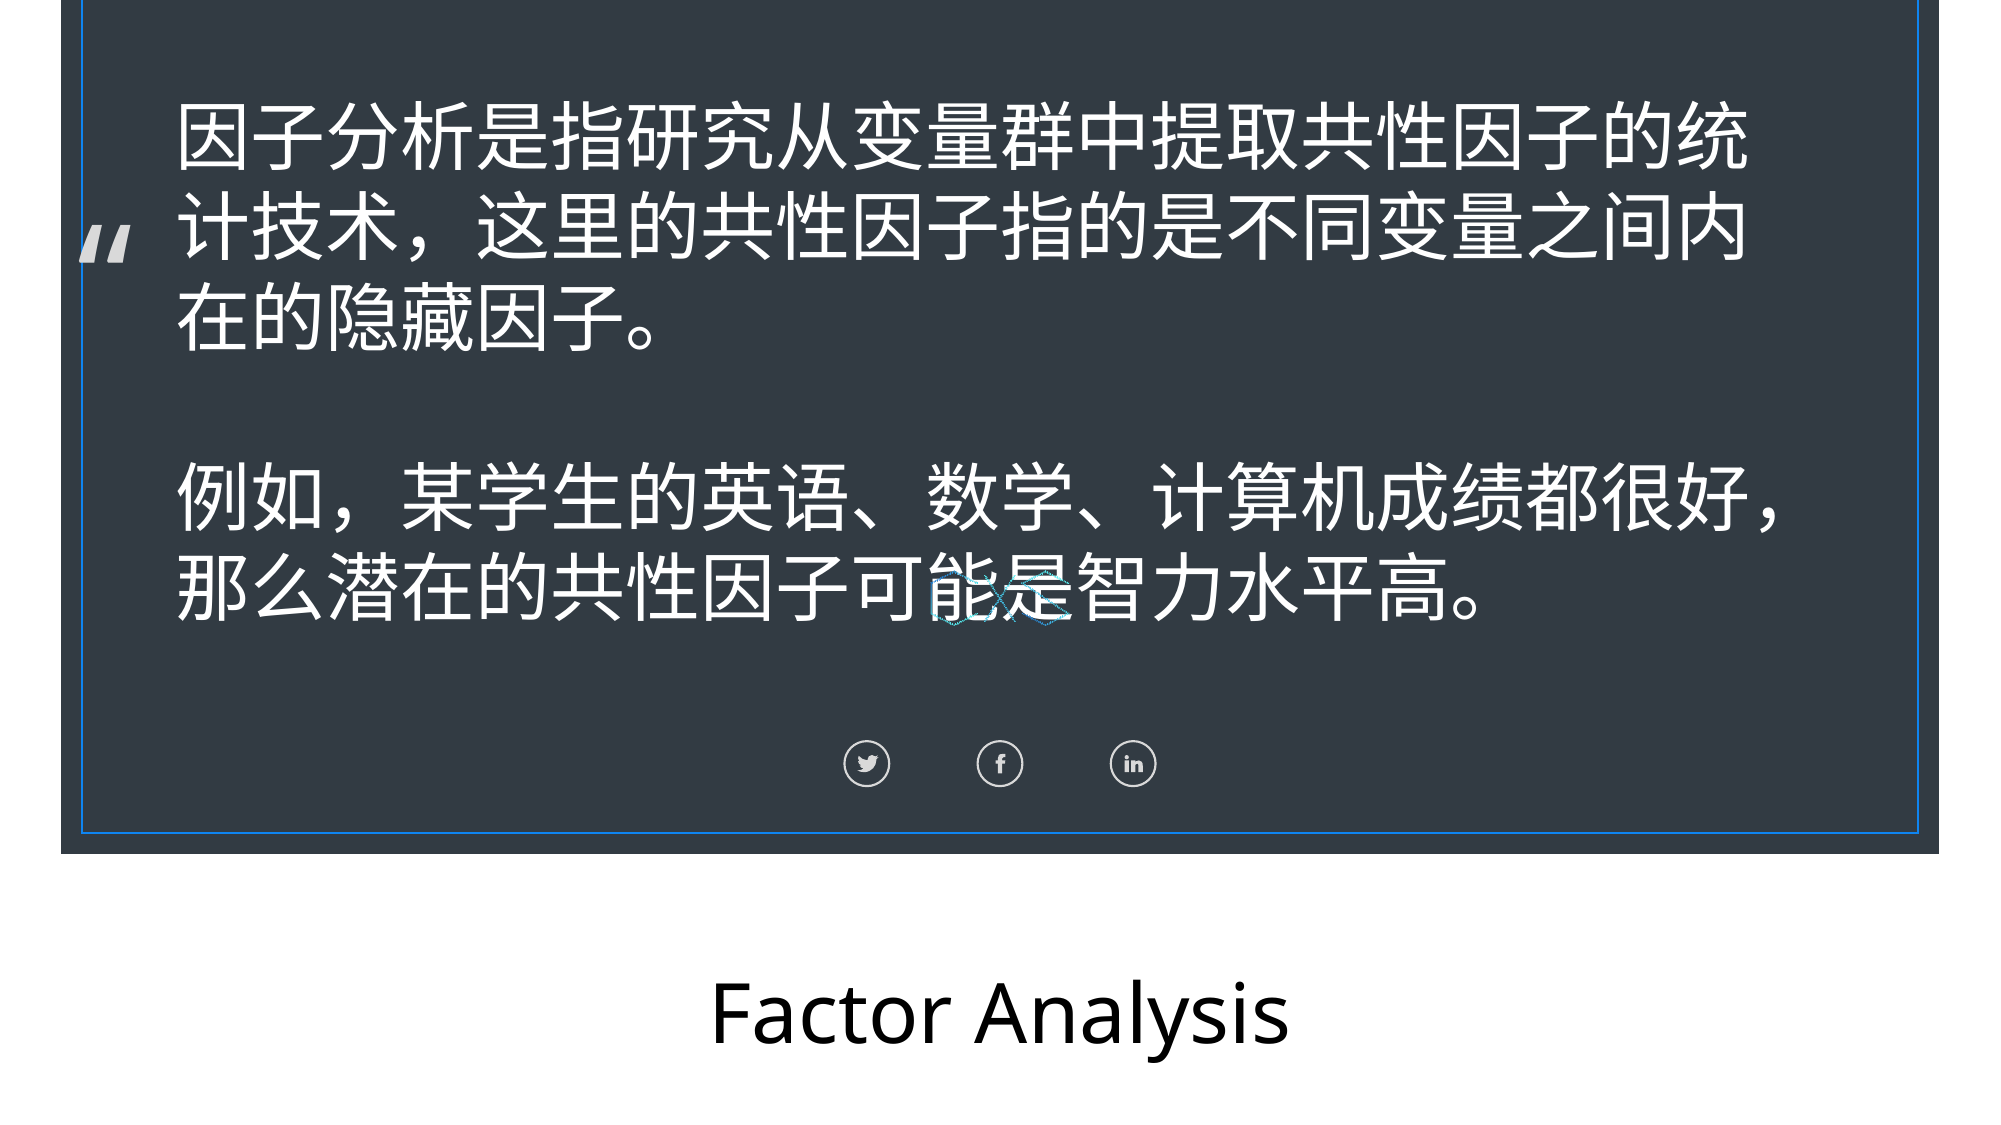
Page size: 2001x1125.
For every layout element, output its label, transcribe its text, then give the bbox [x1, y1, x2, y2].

text_box Factor Analysis [700, 906, 1300, 1064]
text_box [81, 0, 1919, 834]
text_box 因子分析是指研究从变量群中提取共性因子的统计技术，这里的共性因子指的是不同变量之间内在的隐藏因子。 例如，某学生的英语、数学、计算机成绩都很好，那么潜在的共性因子可能是智力水平高。 [167, 85, 1833, 634]
picture [929, 570, 1070, 627]
text_box [1109, 740, 1157, 788]
text_box [843, 740, 891, 788]
text_box [60, 0, 1940, 855]
text_box [976, 740, 1024, 788]
text_box “ [69, 177, 266, 371]
